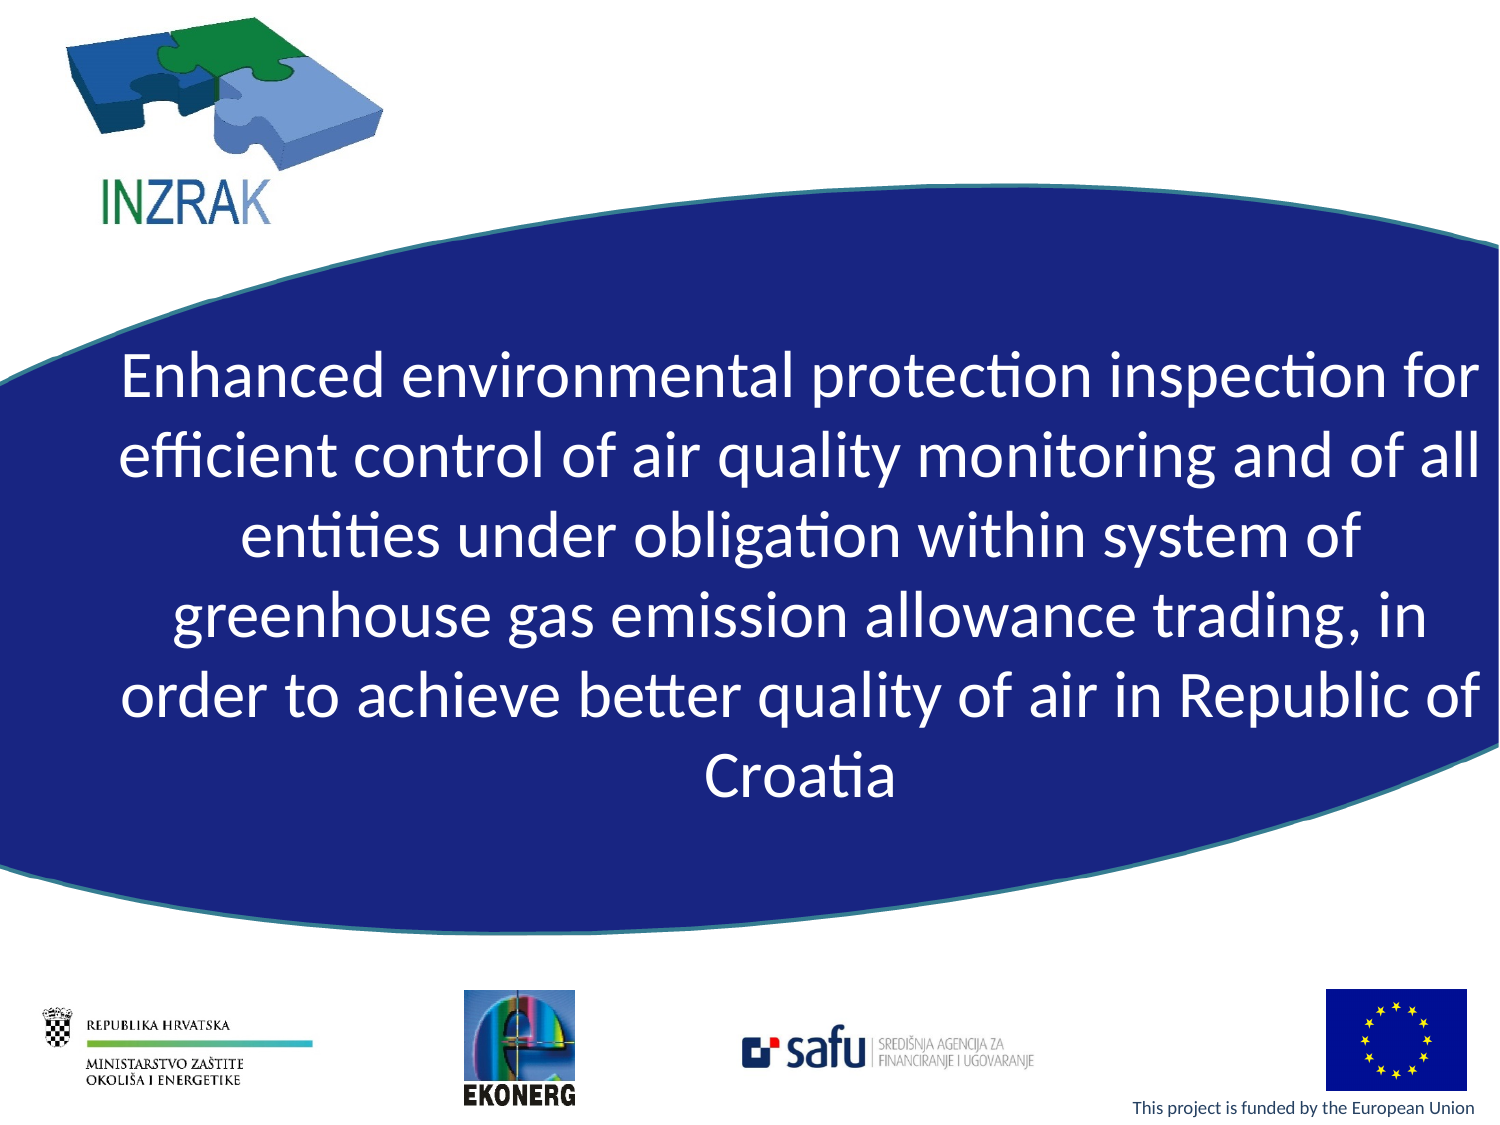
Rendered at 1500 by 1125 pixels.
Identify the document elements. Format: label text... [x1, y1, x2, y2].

picture [0, 16, 1499, 936]
text_box This project is funded by the European Union [1108, 1090, 1499, 1125]
picture [734, 984, 1040, 1098]
picture [8, 981, 350, 1125]
picture [1326, 988, 1468, 1091]
picture [463, 990, 576, 1106]
